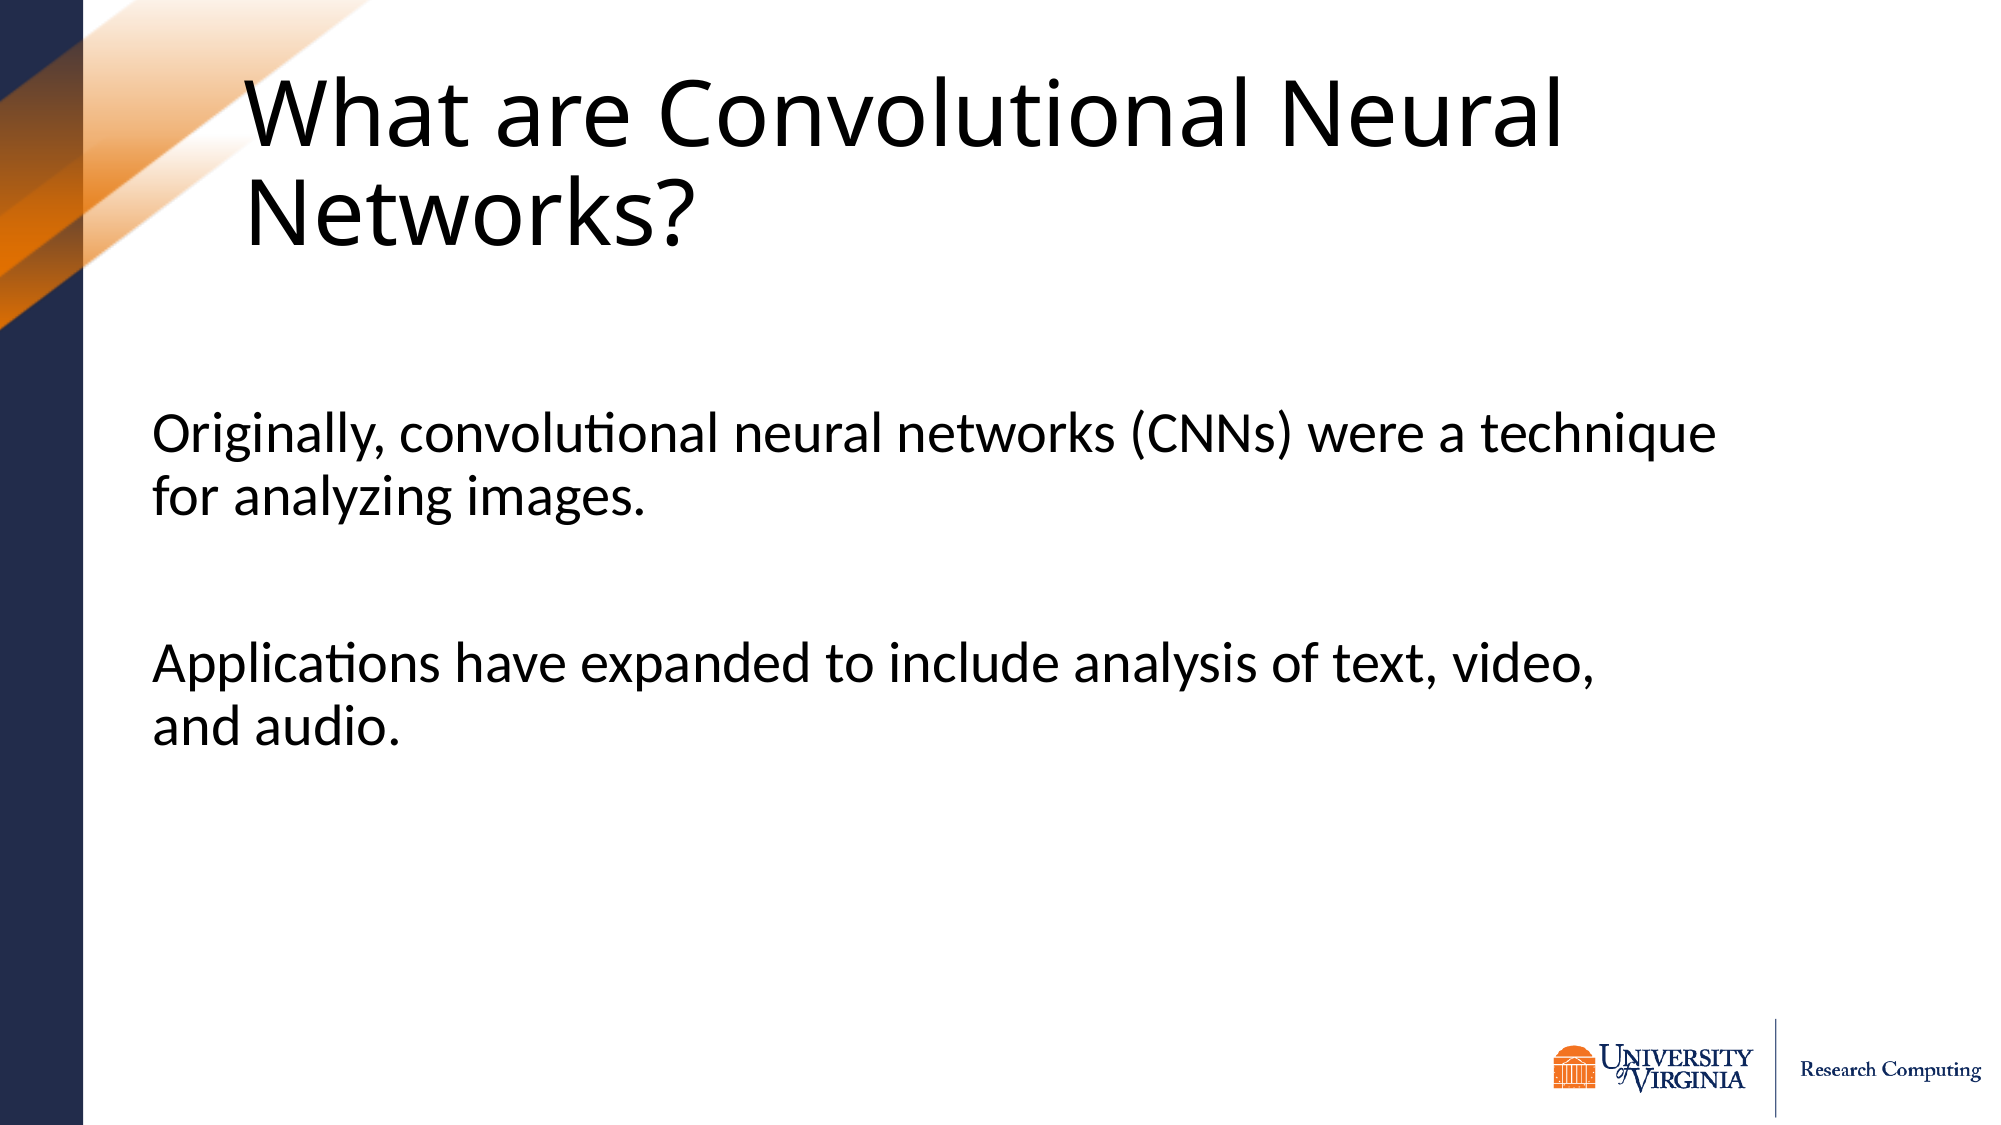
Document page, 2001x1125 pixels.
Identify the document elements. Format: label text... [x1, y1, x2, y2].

list Originally, convolutional neural networks (CNNs) were a technique for analyzing images. Applications have expanded to include analysis of text, video, and audio. [137, 303, 1863, 1050]
title What are Convolutional Neural Networks? [229, 59, 1805, 278]
picture [1543, 1010, 1995, 1124]
picture [0, 0, 378, 338]
